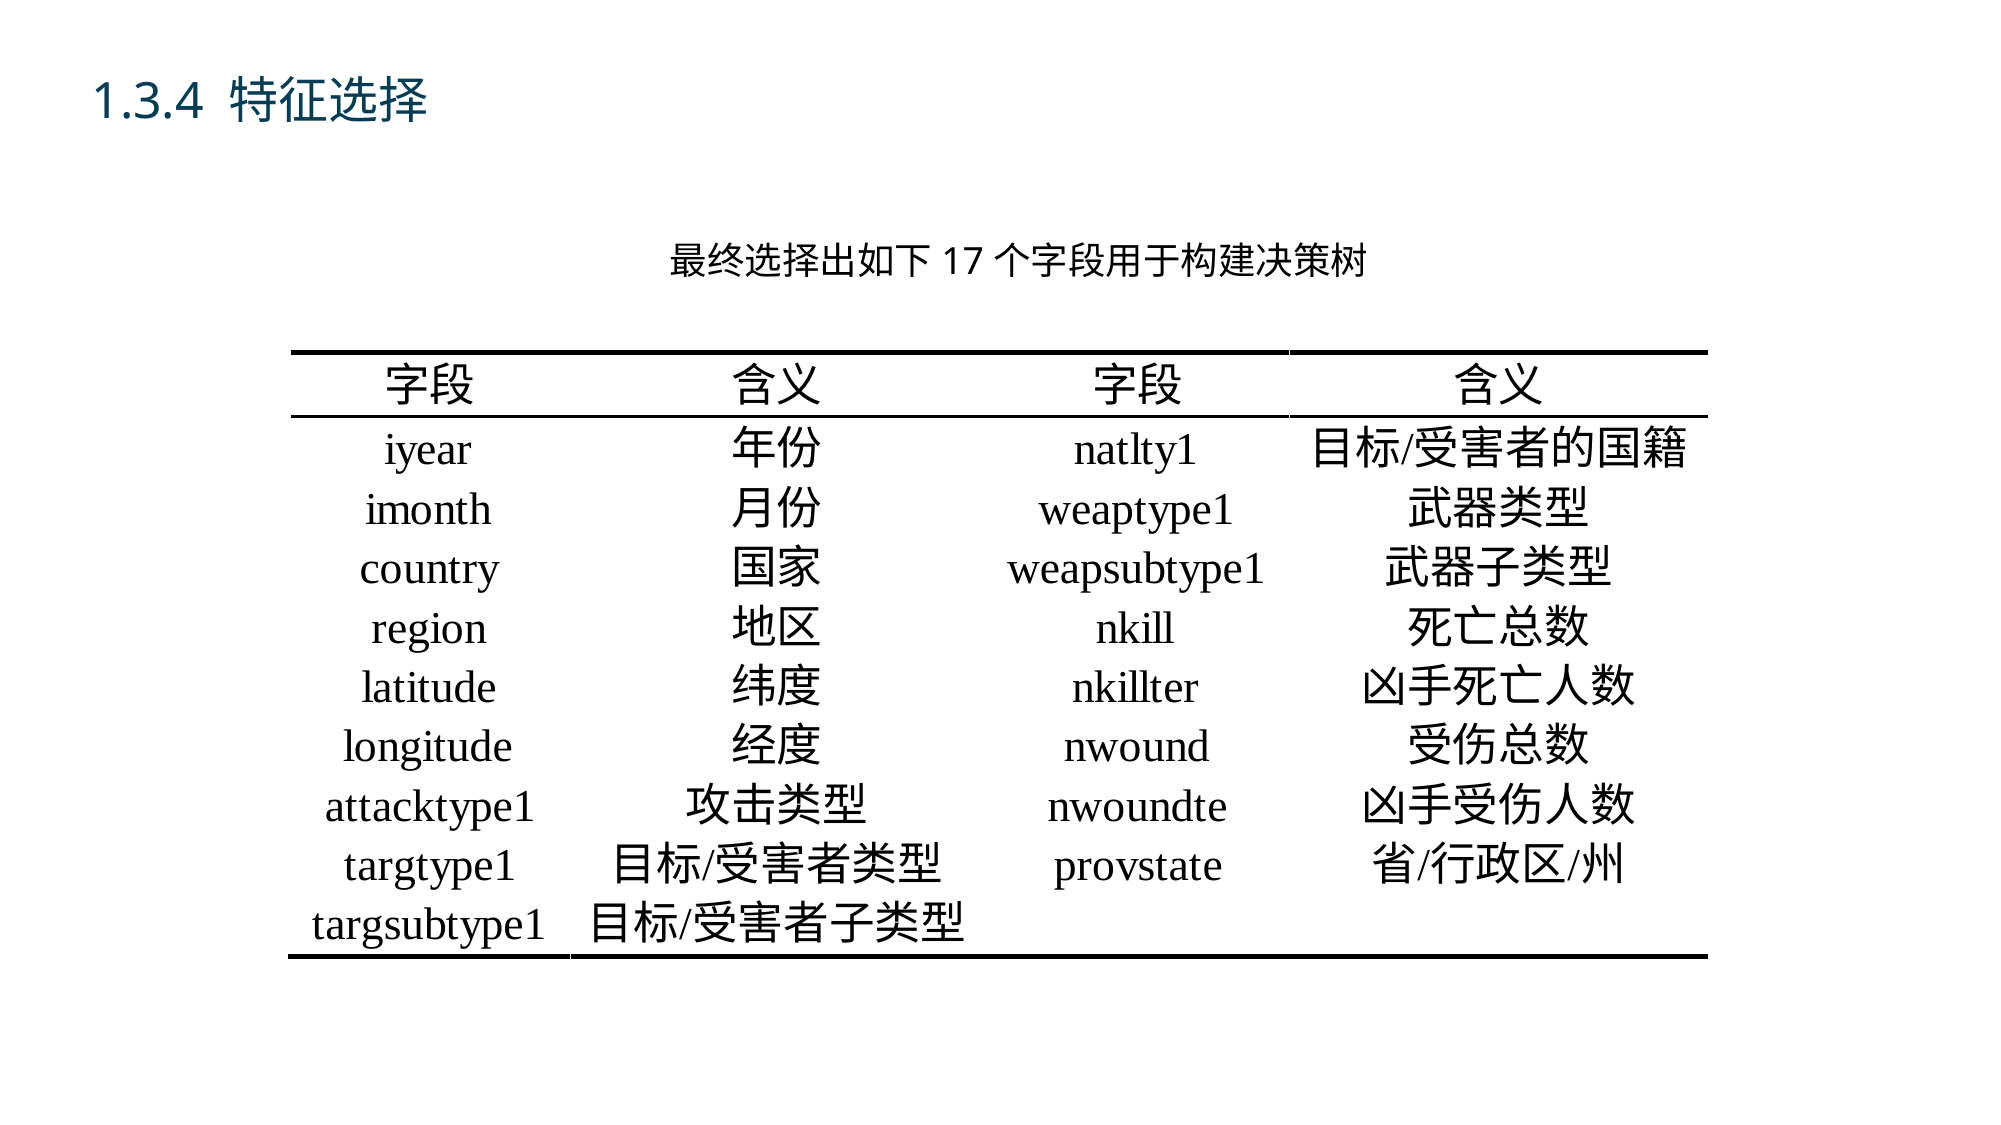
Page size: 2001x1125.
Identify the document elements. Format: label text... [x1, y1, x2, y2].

text_box 1.3.4 特征选择 [91, 53, 429, 137]
text_box 最终选择出如下17个字段用于构建决策树 [654, 229, 1383, 290]
picture [209, 349, 1791, 1125]
